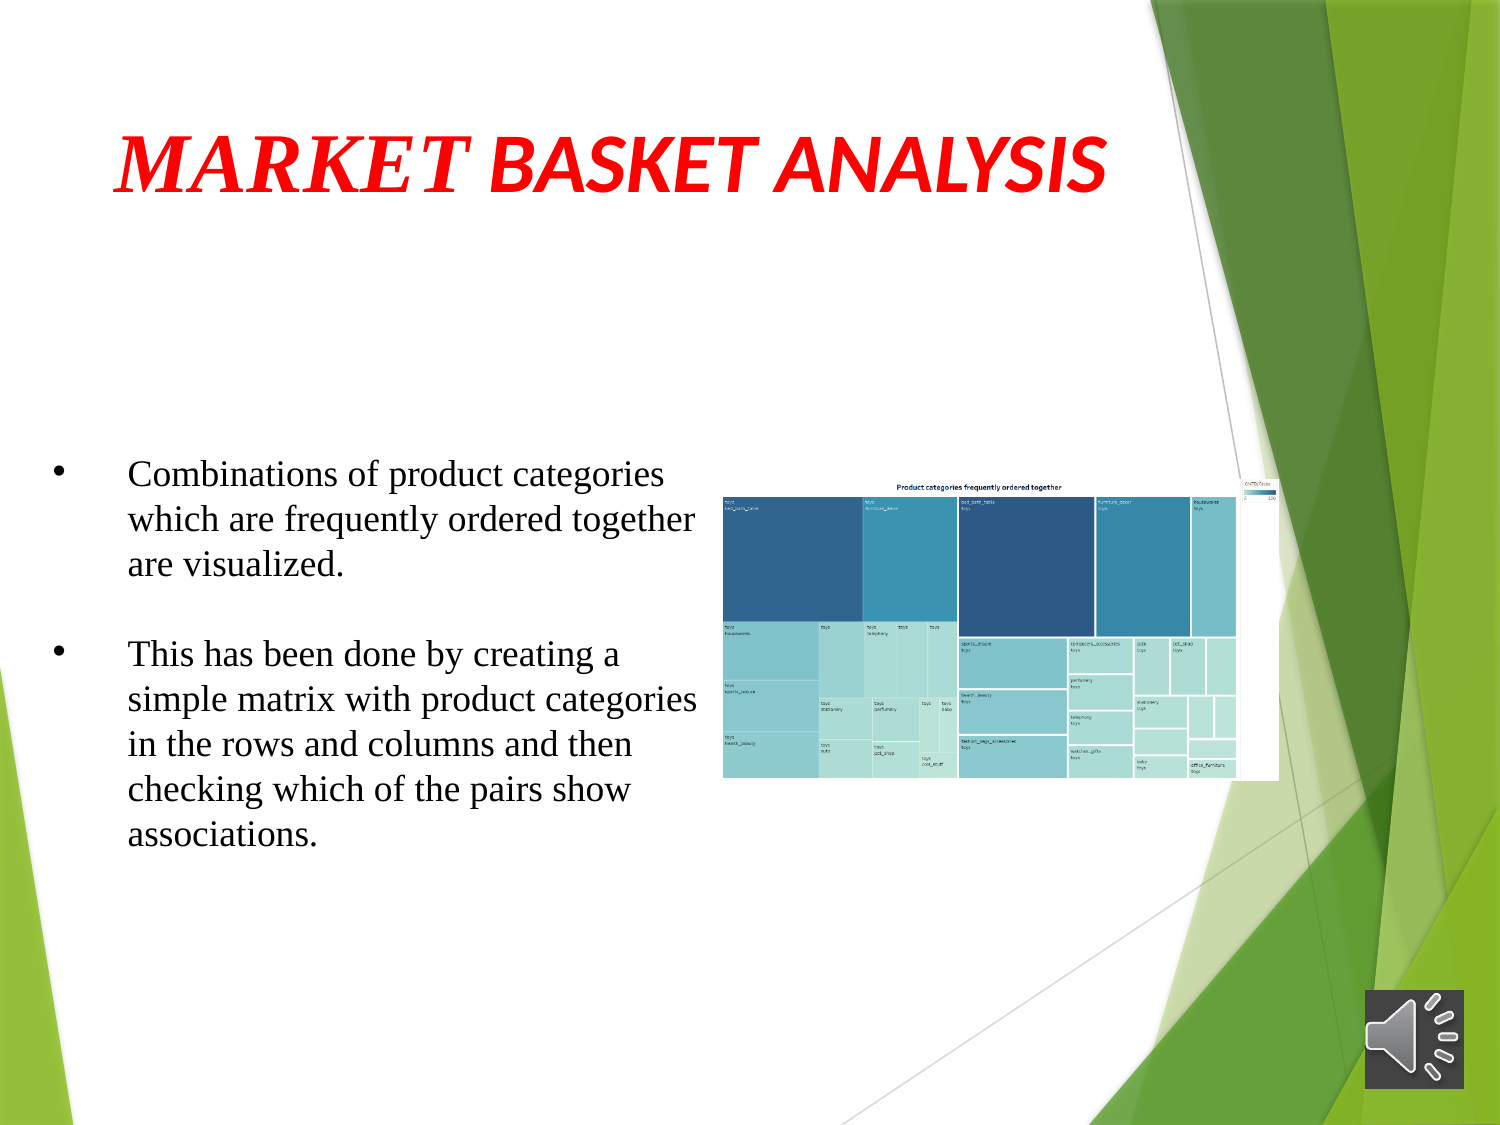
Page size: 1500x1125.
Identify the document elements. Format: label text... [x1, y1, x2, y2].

picture [1364, 989, 1466, 1091]
title MARKET BASKET ANALYSIS [99, 99, 1142, 317]
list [717, 479, 1280, 782]
text_box Combinations of product categories which are frequently ordered together are visualized. This has been done by creating a simple matrix with product categories in the rows and columns and then checking which of the pairs show associations. [37, 441, 724, 861]
